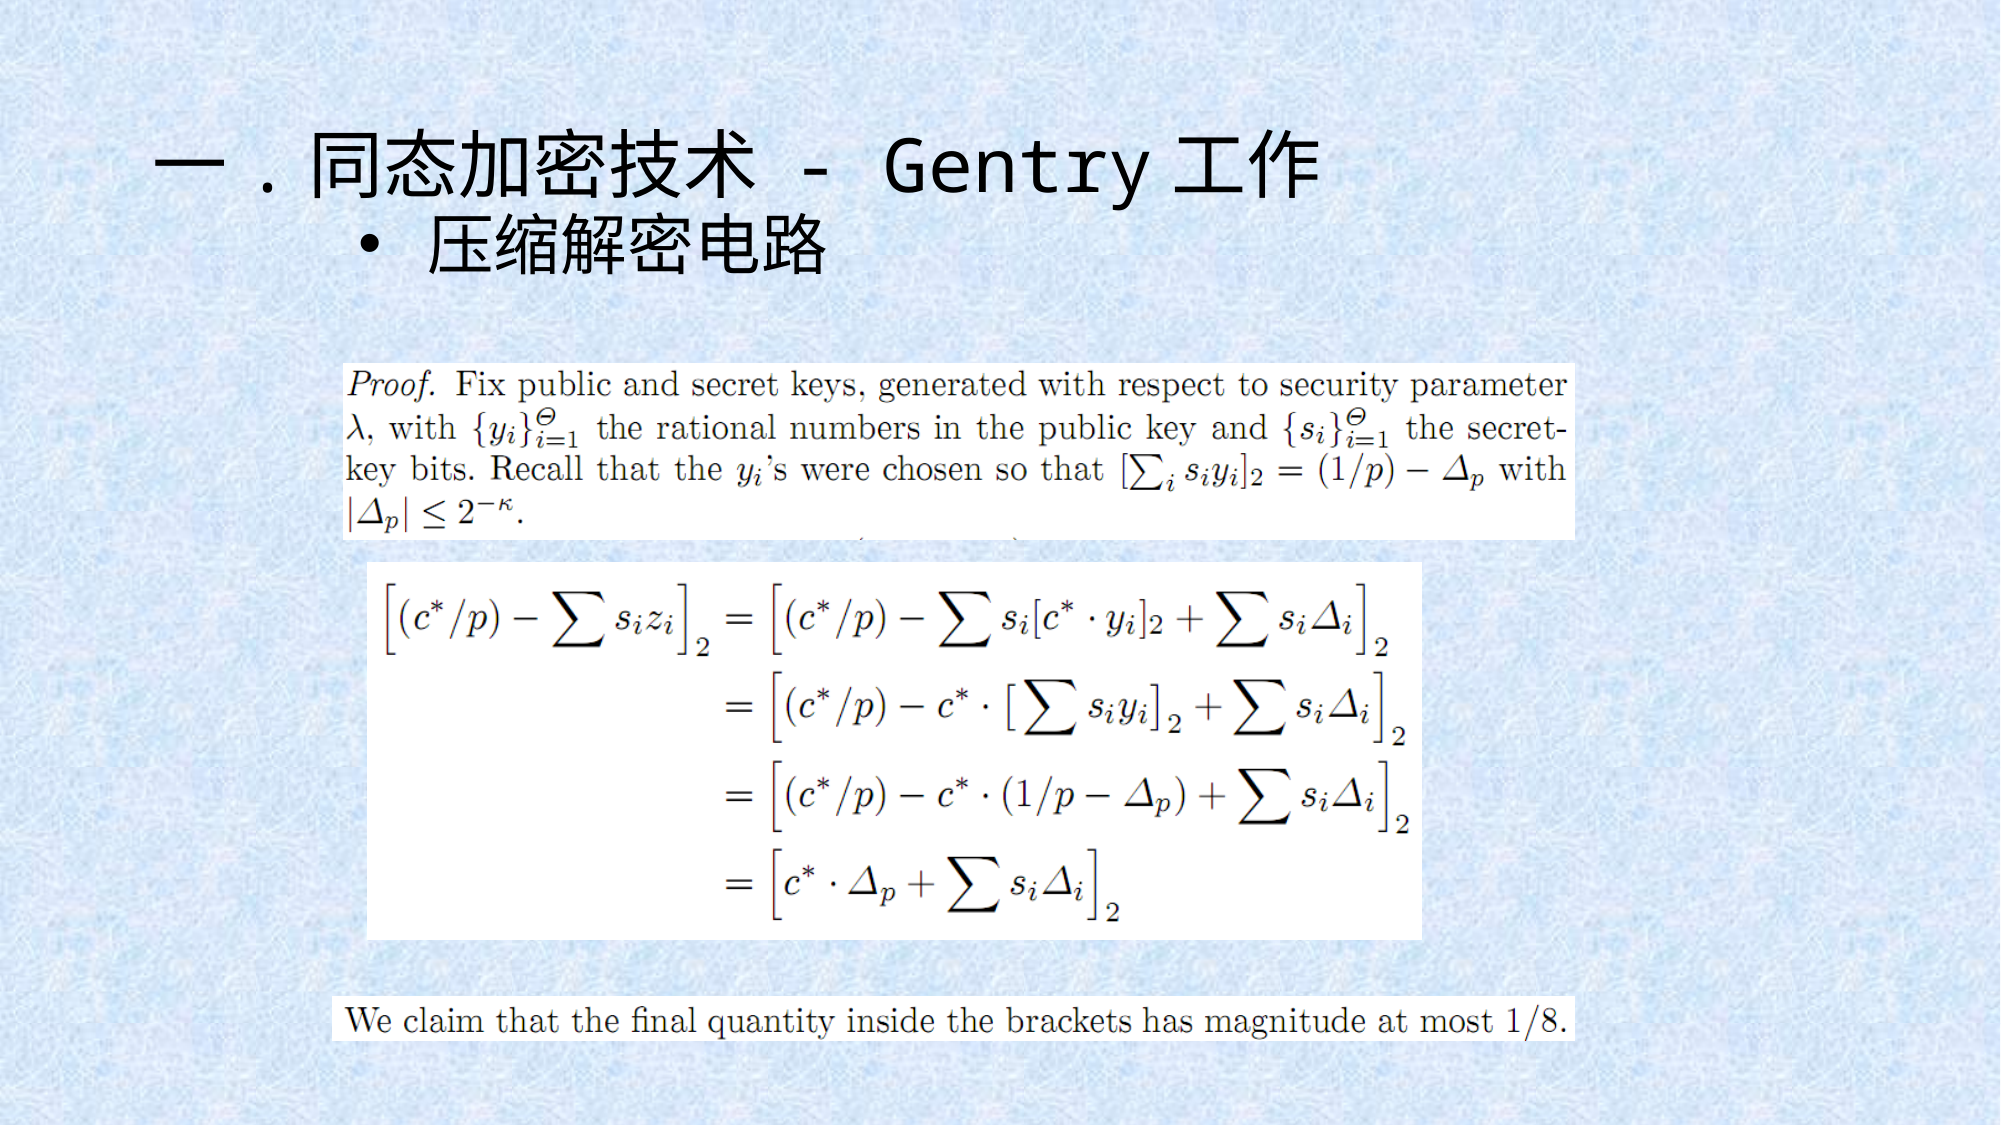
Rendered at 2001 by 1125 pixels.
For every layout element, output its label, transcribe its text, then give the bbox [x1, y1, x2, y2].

title 一.同态加密技术 - Gentry工作 [137, 59, 1863, 278]
list 压缩解密电路 [343, 210, 1530, 363]
picture [0, 0, 2001, 1125]
list 压缩解密电路 [343, 540, 1530, 903]
